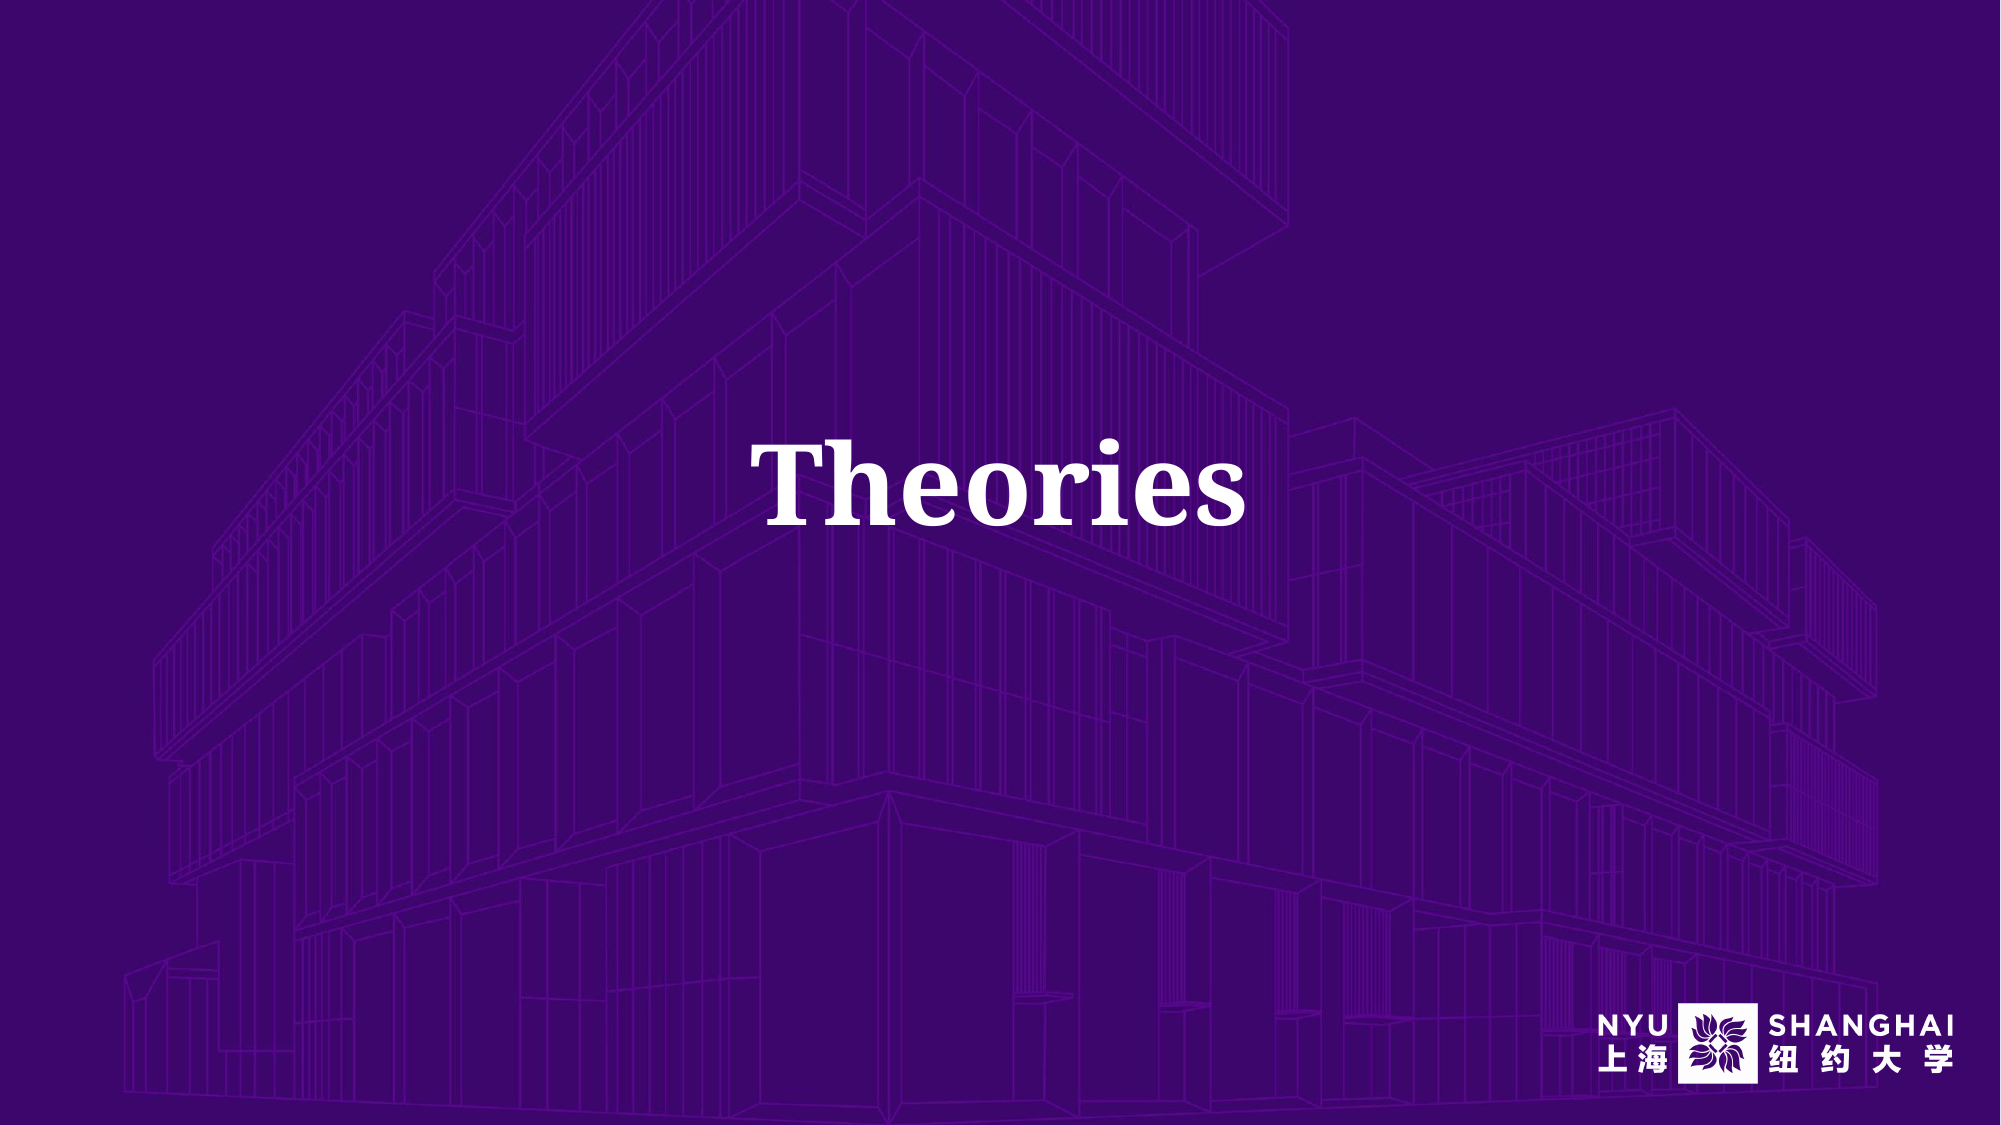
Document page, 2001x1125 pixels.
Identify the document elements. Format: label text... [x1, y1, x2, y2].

picture [0, 0, 2001, 1125]
text_box Theories [0, 270, 2000, 556]
